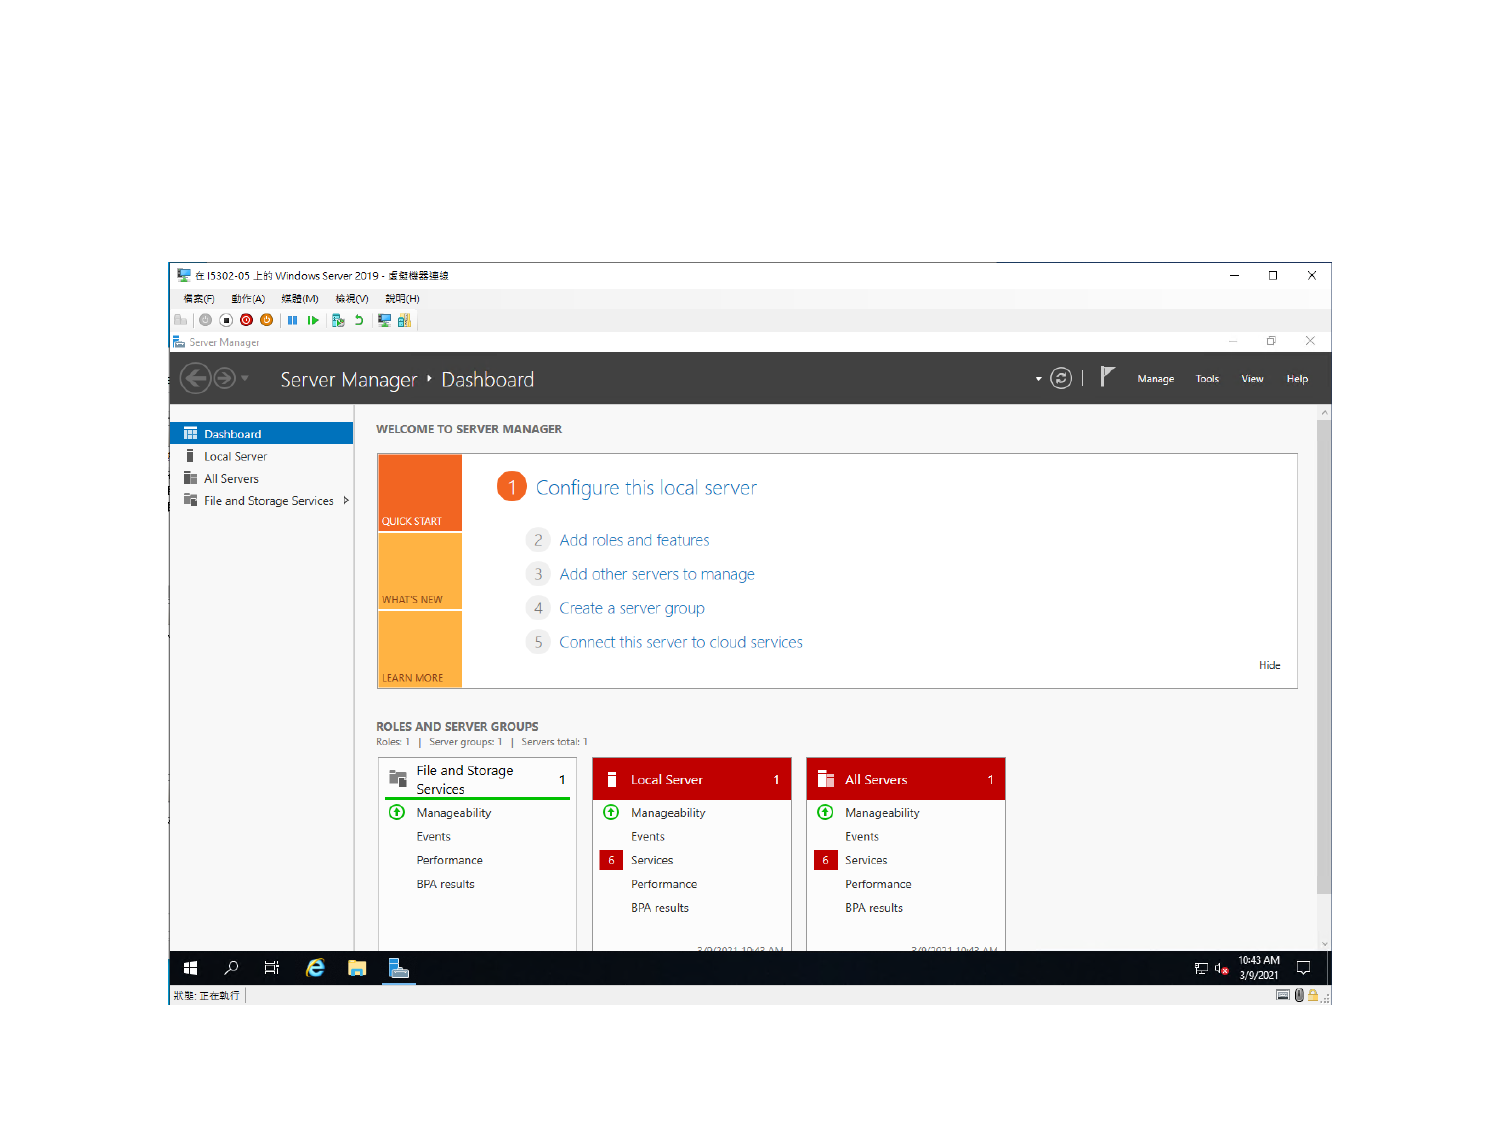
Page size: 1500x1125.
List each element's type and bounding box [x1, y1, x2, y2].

list [168, 262, 1332, 1006]
